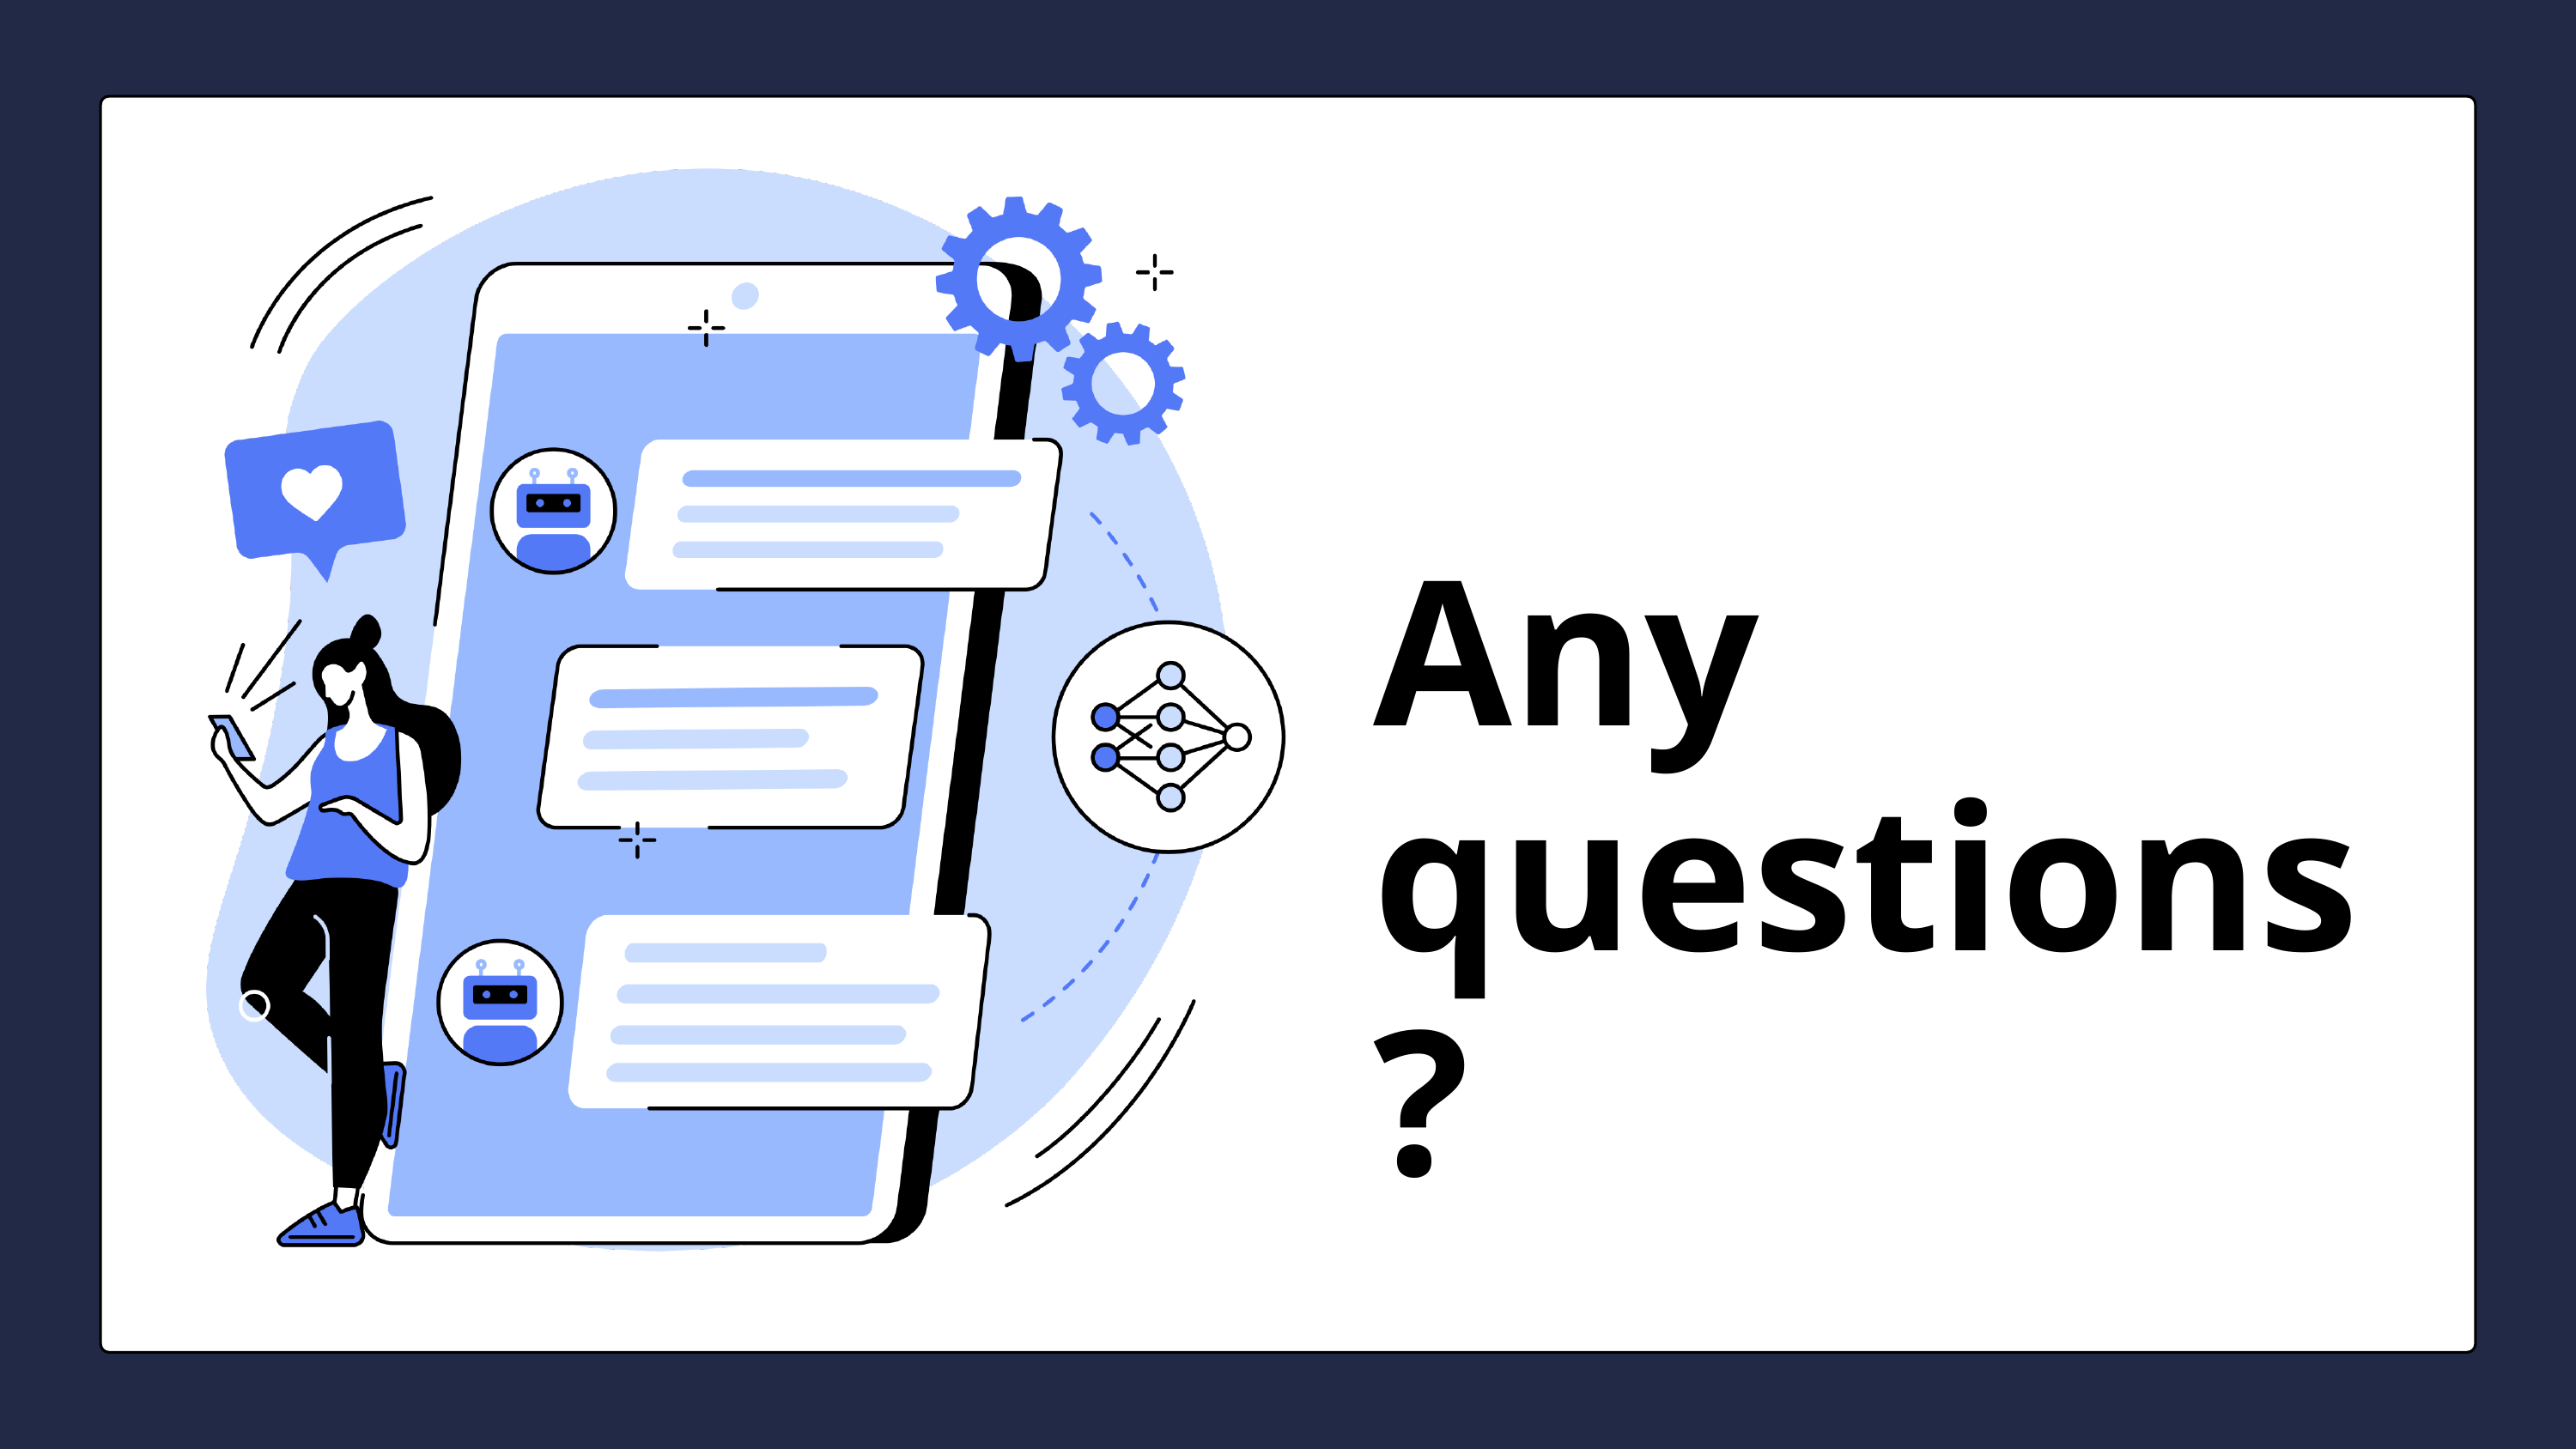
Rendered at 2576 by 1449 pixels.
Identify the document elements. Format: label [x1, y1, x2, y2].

text_box [100, 76, 2476, 1353]
